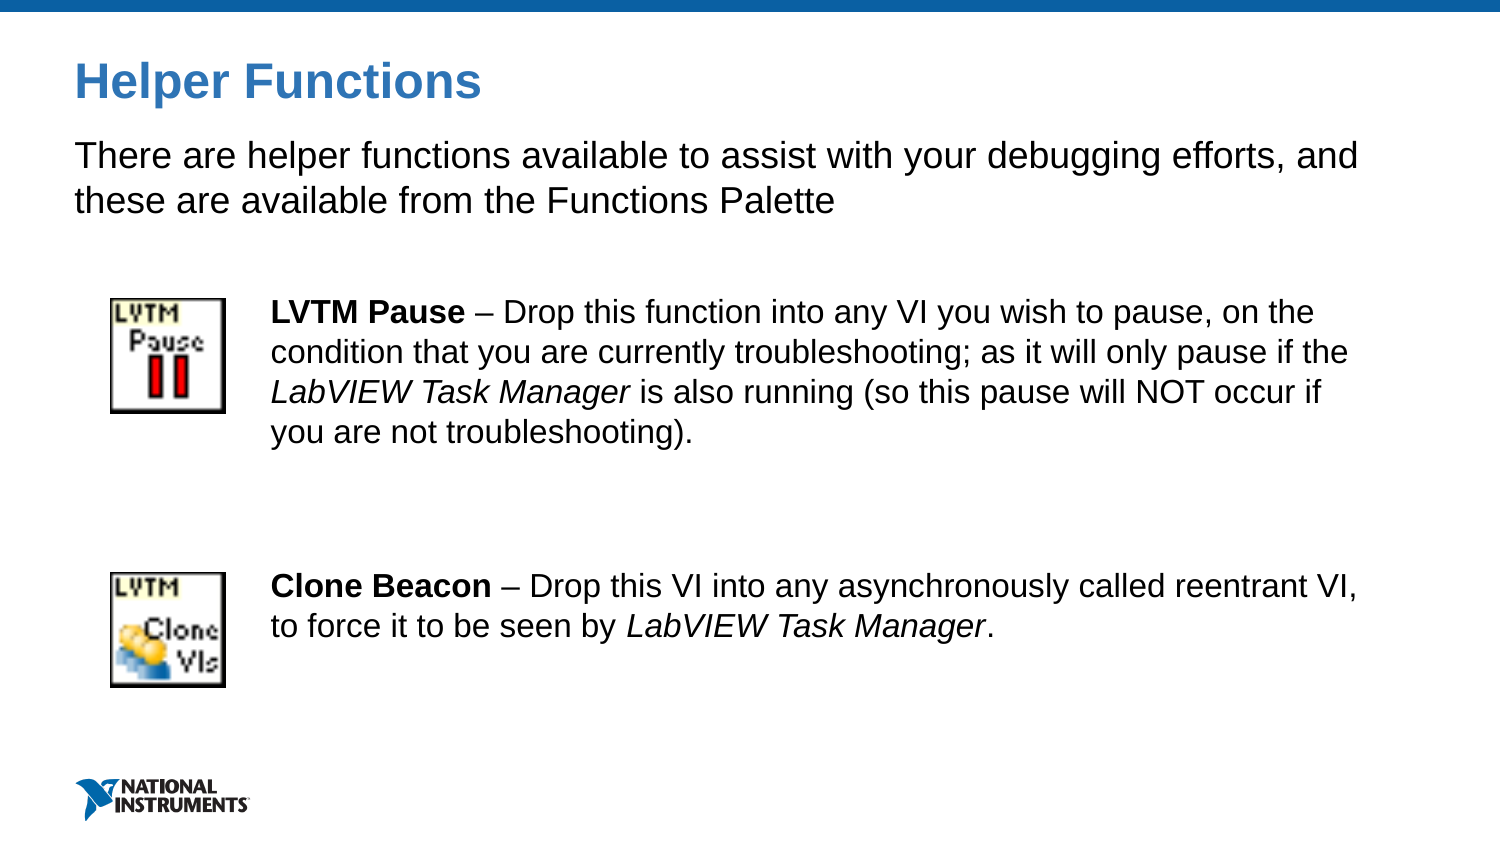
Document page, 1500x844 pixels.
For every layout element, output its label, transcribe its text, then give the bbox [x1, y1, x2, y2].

text_box There are helper functions available to assist with your debugging efforts, and these are available from the Functions Palette [74, 123, 1400, 229]
text_box LVTM Pause – Drop this function into any VI you wish to pause, on the condition that you are currently troubleshooting; as it will only pause if the LabVIEW Task Manager is also running (so this pause will NOT occur if you are not troubleshooting). [270, 282, 1369, 458]
text_box Clone Beacon – Drop this VI into any asynchronously called reentrant VI, to force it to be seen by LabVIEW Task Manager. [270, 556, 1369, 652]
title Helper Functions [74, 45, 1425, 120]
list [110, 298, 226, 414]
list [110, 572, 226, 688]
